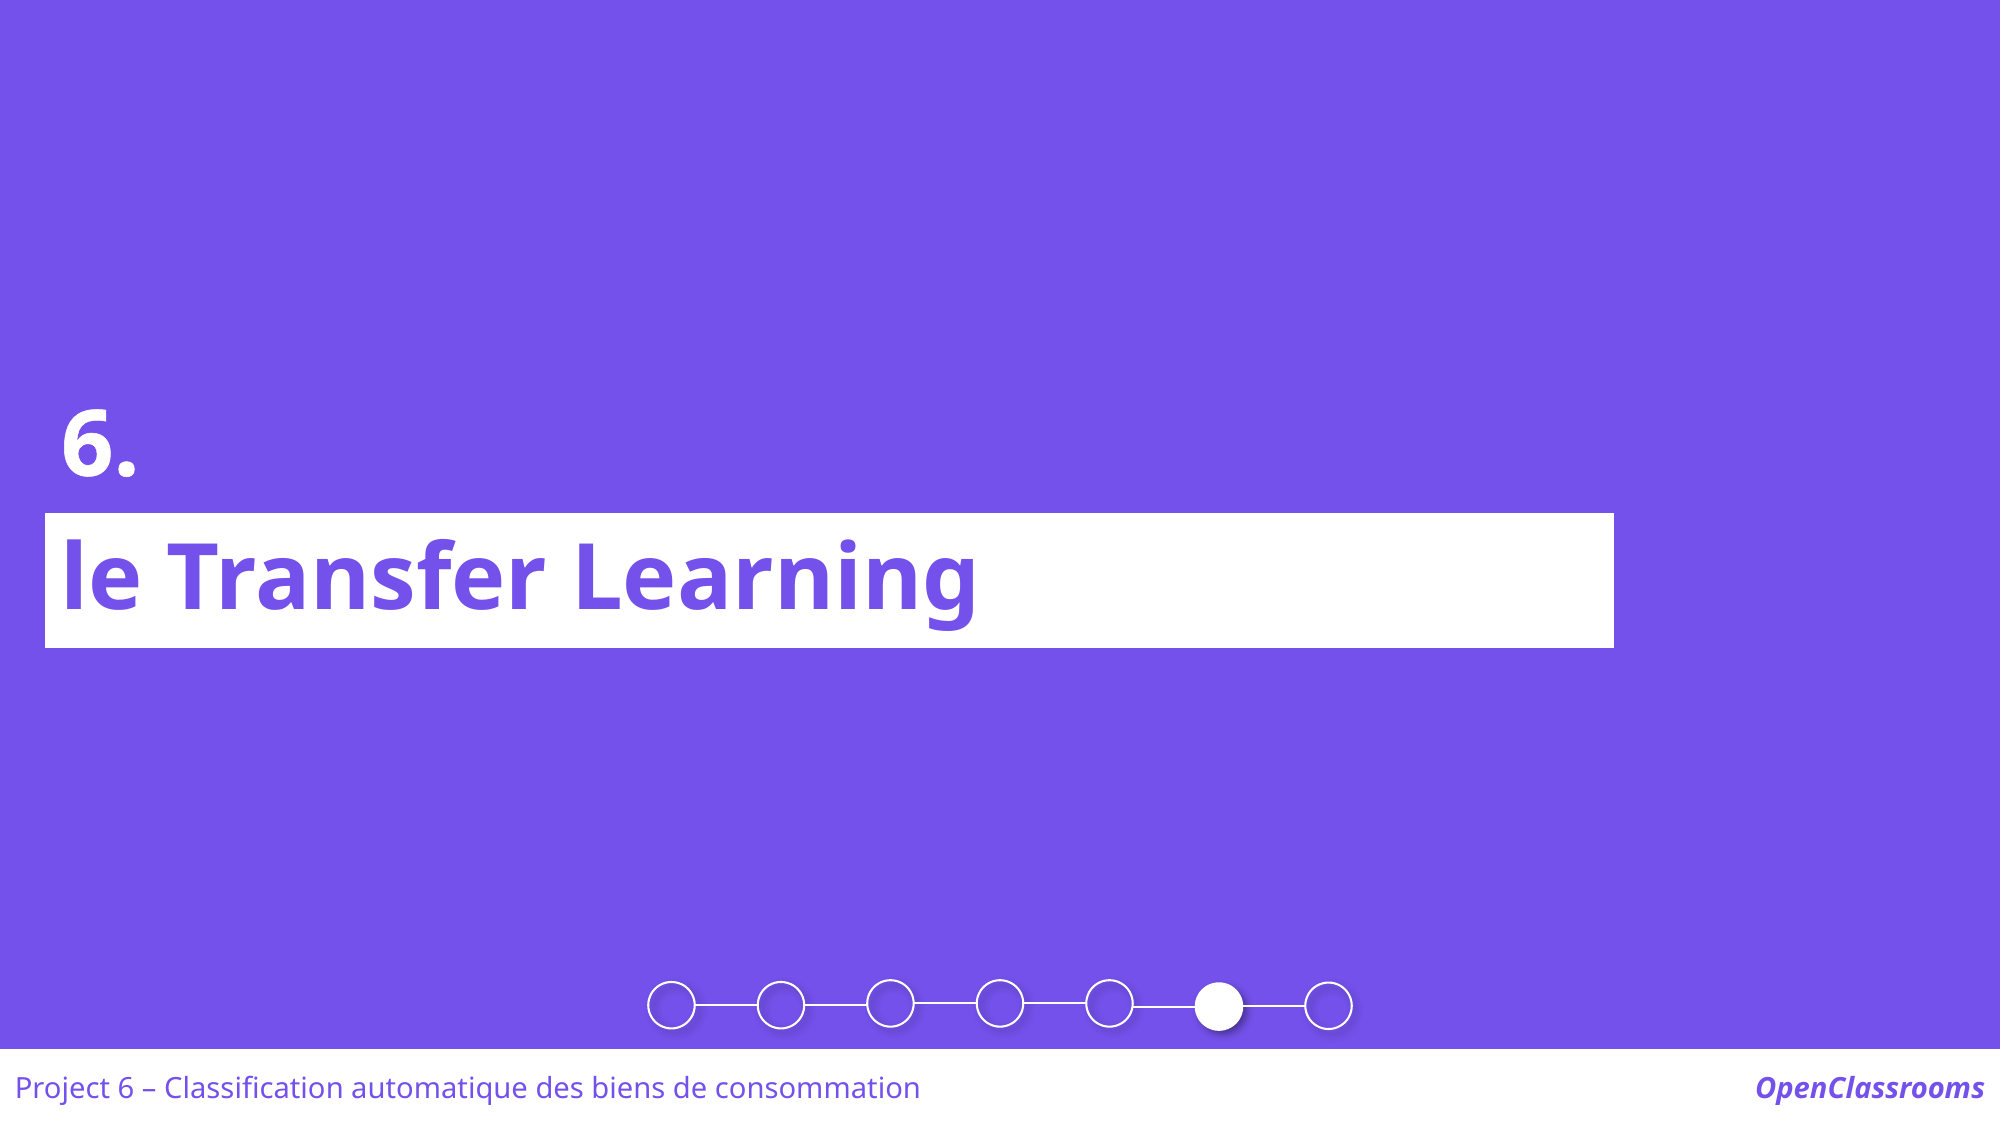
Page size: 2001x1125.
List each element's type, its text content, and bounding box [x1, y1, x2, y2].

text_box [648, 980, 1352, 1050]
text_box 6. [45, 378, 1186, 514]
text_box Project 6 – Classification automatique des biens de consommation [0, 1062, 1000, 1112]
text_box [0, 1049, 2000, 1125]
text_box le Transfer Learning [45, 513, 1614, 648]
text_box OpenClassrooms [1729, 1062, 2000, 1112]
